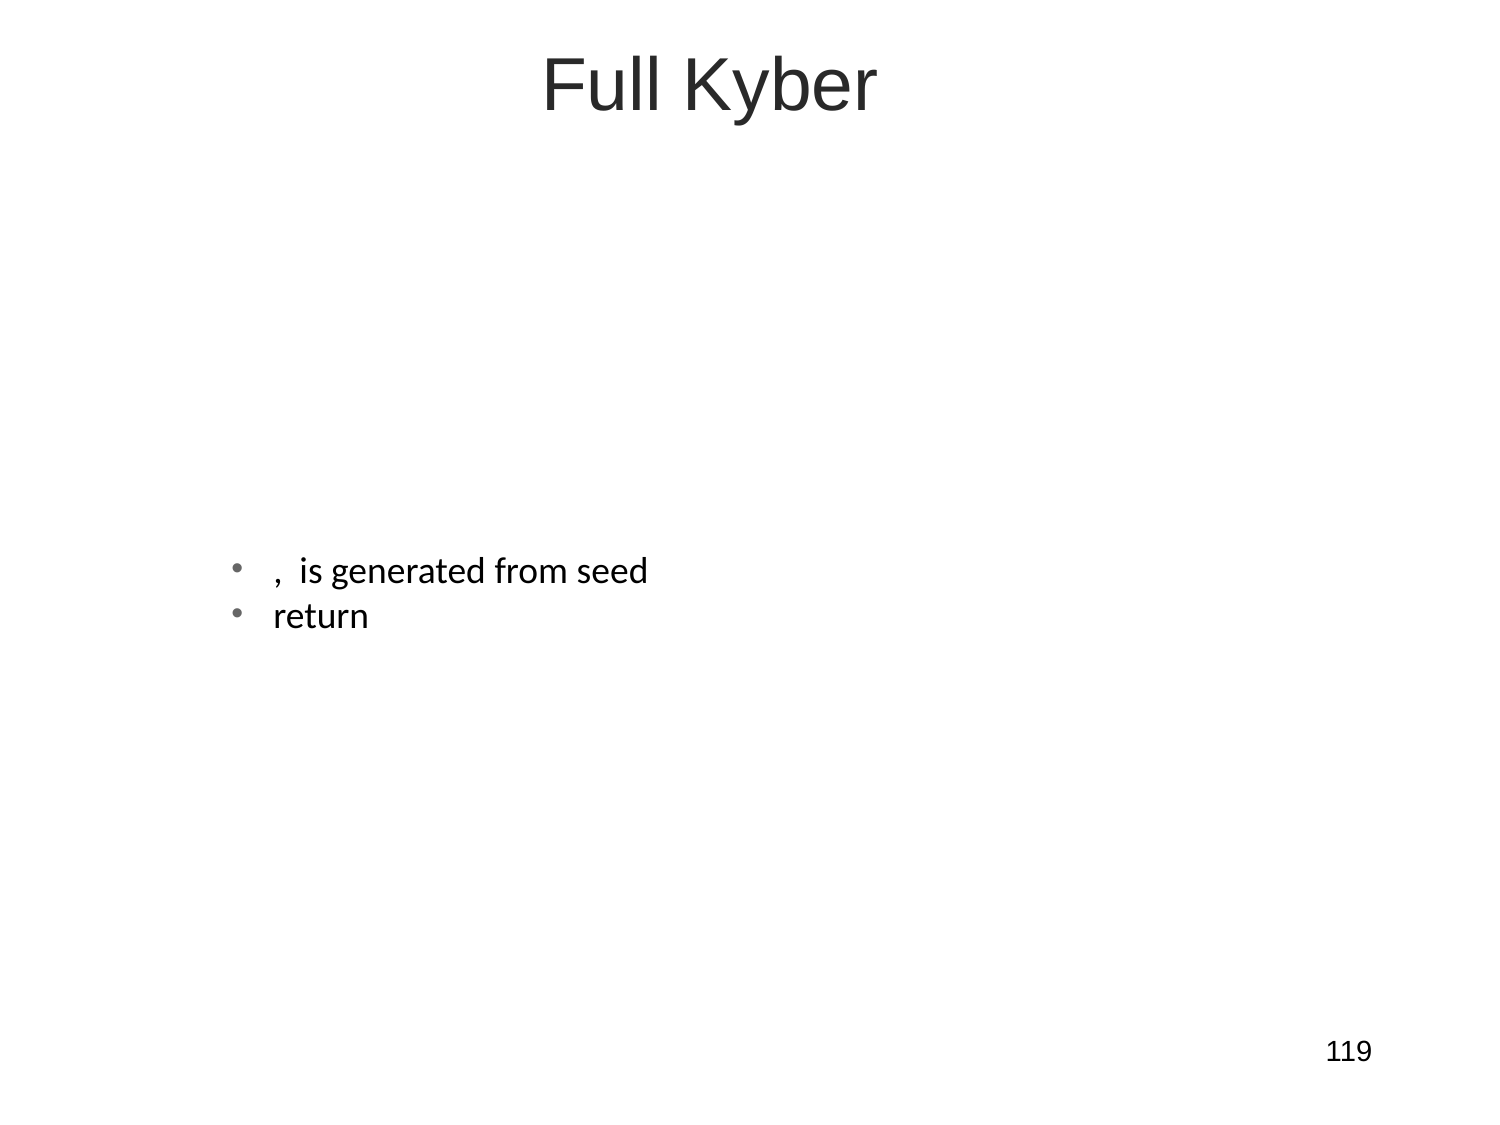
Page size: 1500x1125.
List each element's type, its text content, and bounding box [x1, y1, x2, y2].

text_box Full Kyber [184, 37, 1236, 136]
slide_number 119 [1074, 1024, 1388, 1101]
